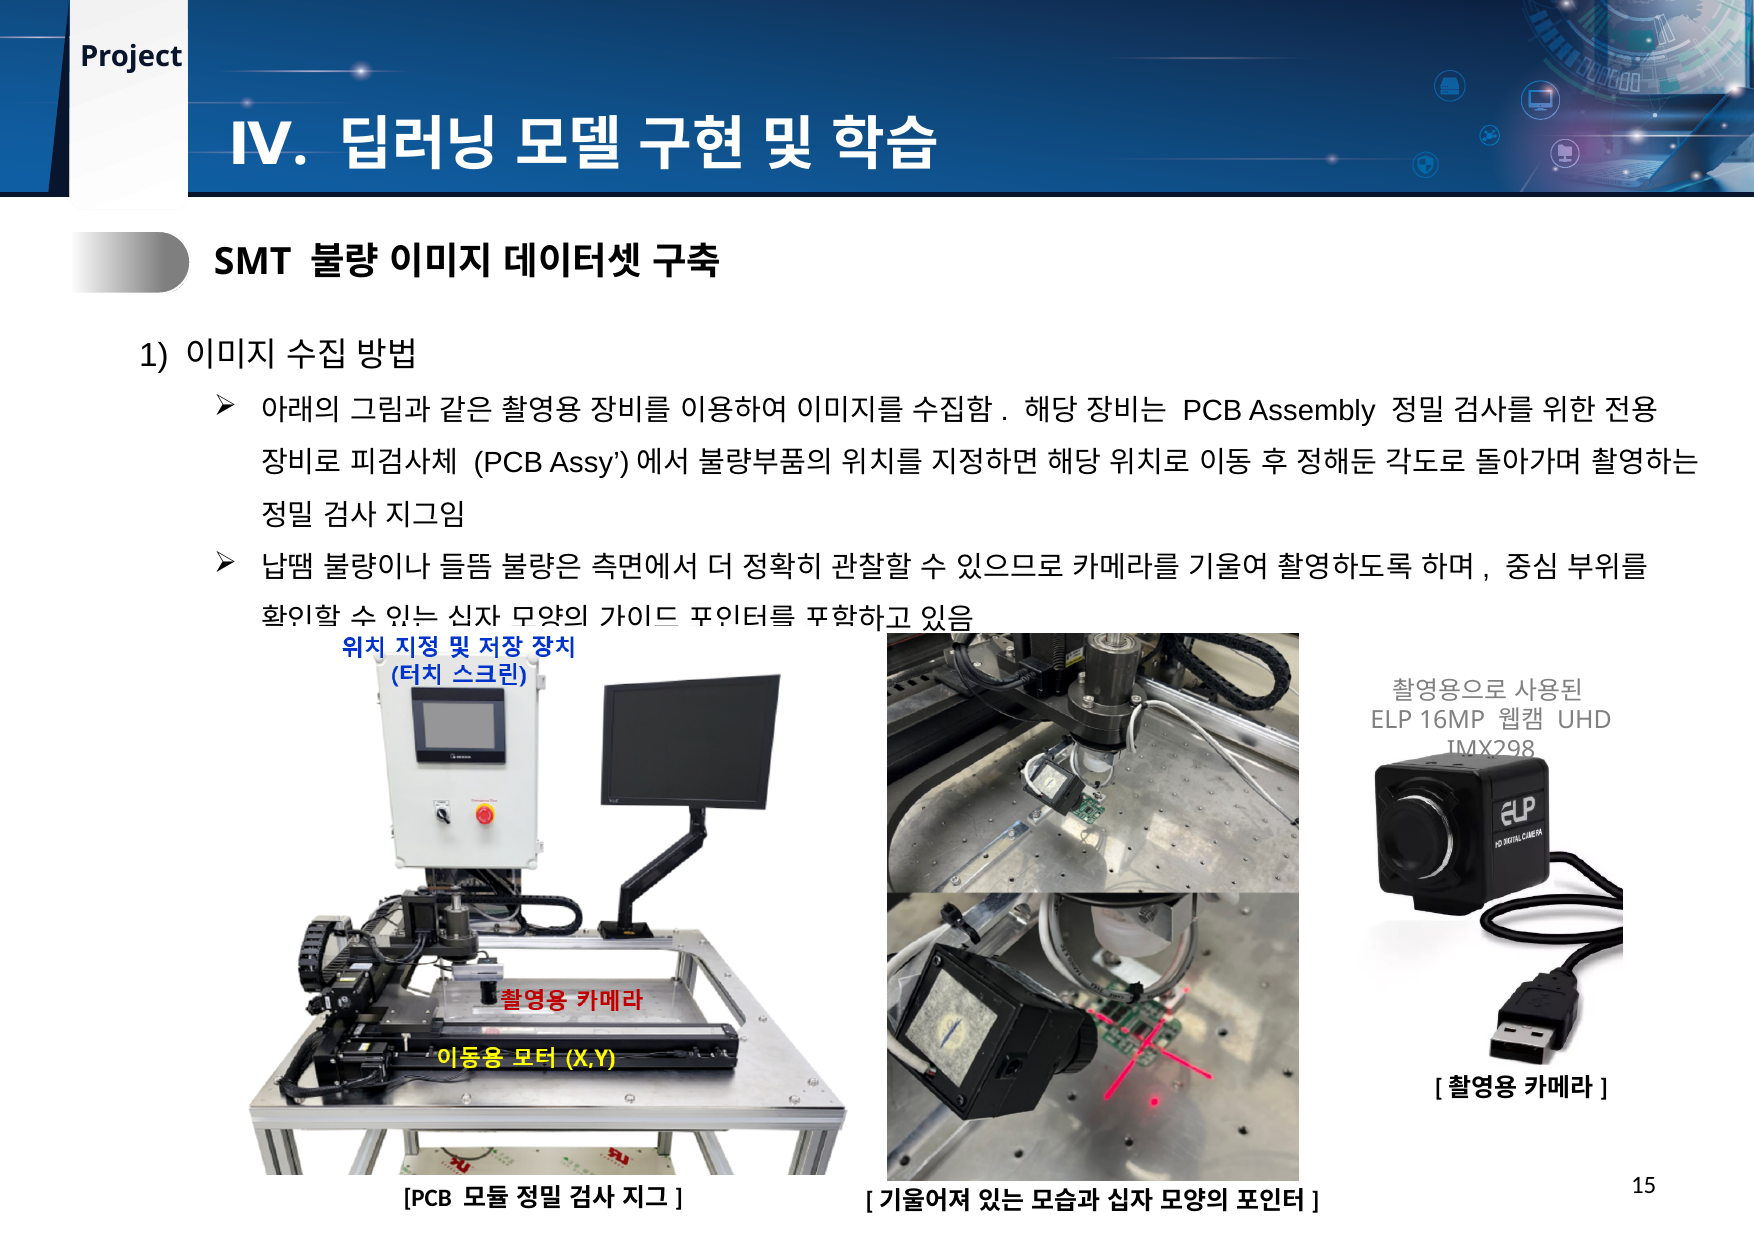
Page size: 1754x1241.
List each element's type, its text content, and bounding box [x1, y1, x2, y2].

picture [243, 626, 860, 1175]
text_box 1) 이미지 수집 방법 아래의 그림과 같은 촬영용 장비를 이용하여 이미지를 수집함. 해당 장비는 PCB Assembly 정밀 검사를 위한 전용 장비로 피검사체 (PCB Assy’)에서 불량부품의 위치를 지정하면 해당 위치로 이동 후 정해둔 각도로 돌아가며 촬영하는 정밀 검사 지그임 납땜 불량이나 들뜸 불량은 측면에서 더 정확히 관찰할 수 있으므로 카메라를 기울여 촬영하도록 하며, 중심 부위를 확인할 수 있는 십자 모양의 가이드 포인터를 포함하고 있음 [124, 306, 1717, 643]
text_box [PCB 모듈 정밀 검사 지그] [244, 1175, 843, 1219]
picture [1341, 743, 1623, 1076]
text_box [기울어져 있는 모습과 십자 모양의 포인터] [793, 1177, 1392, 1223]
text_box 촬영용으로 사용된 ELP 16MP 웹캠 UHD IMX298 [1314, 666, 1669, 772]
text_box Ⅳ. 딥러닝 모델 구현 및 학습 [213, 98, 1522, 184]
text_box 15 [1616, 1160, 1752, 1206]
picture [886, 633, 1299, 1181]
picture [188, 0, 1754, 192]
picture [0, 0, 69, 192]
text_box [촬영용 카메라] [1366, 1064, 1676, 1109]
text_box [70, 230, 1109, 294]
